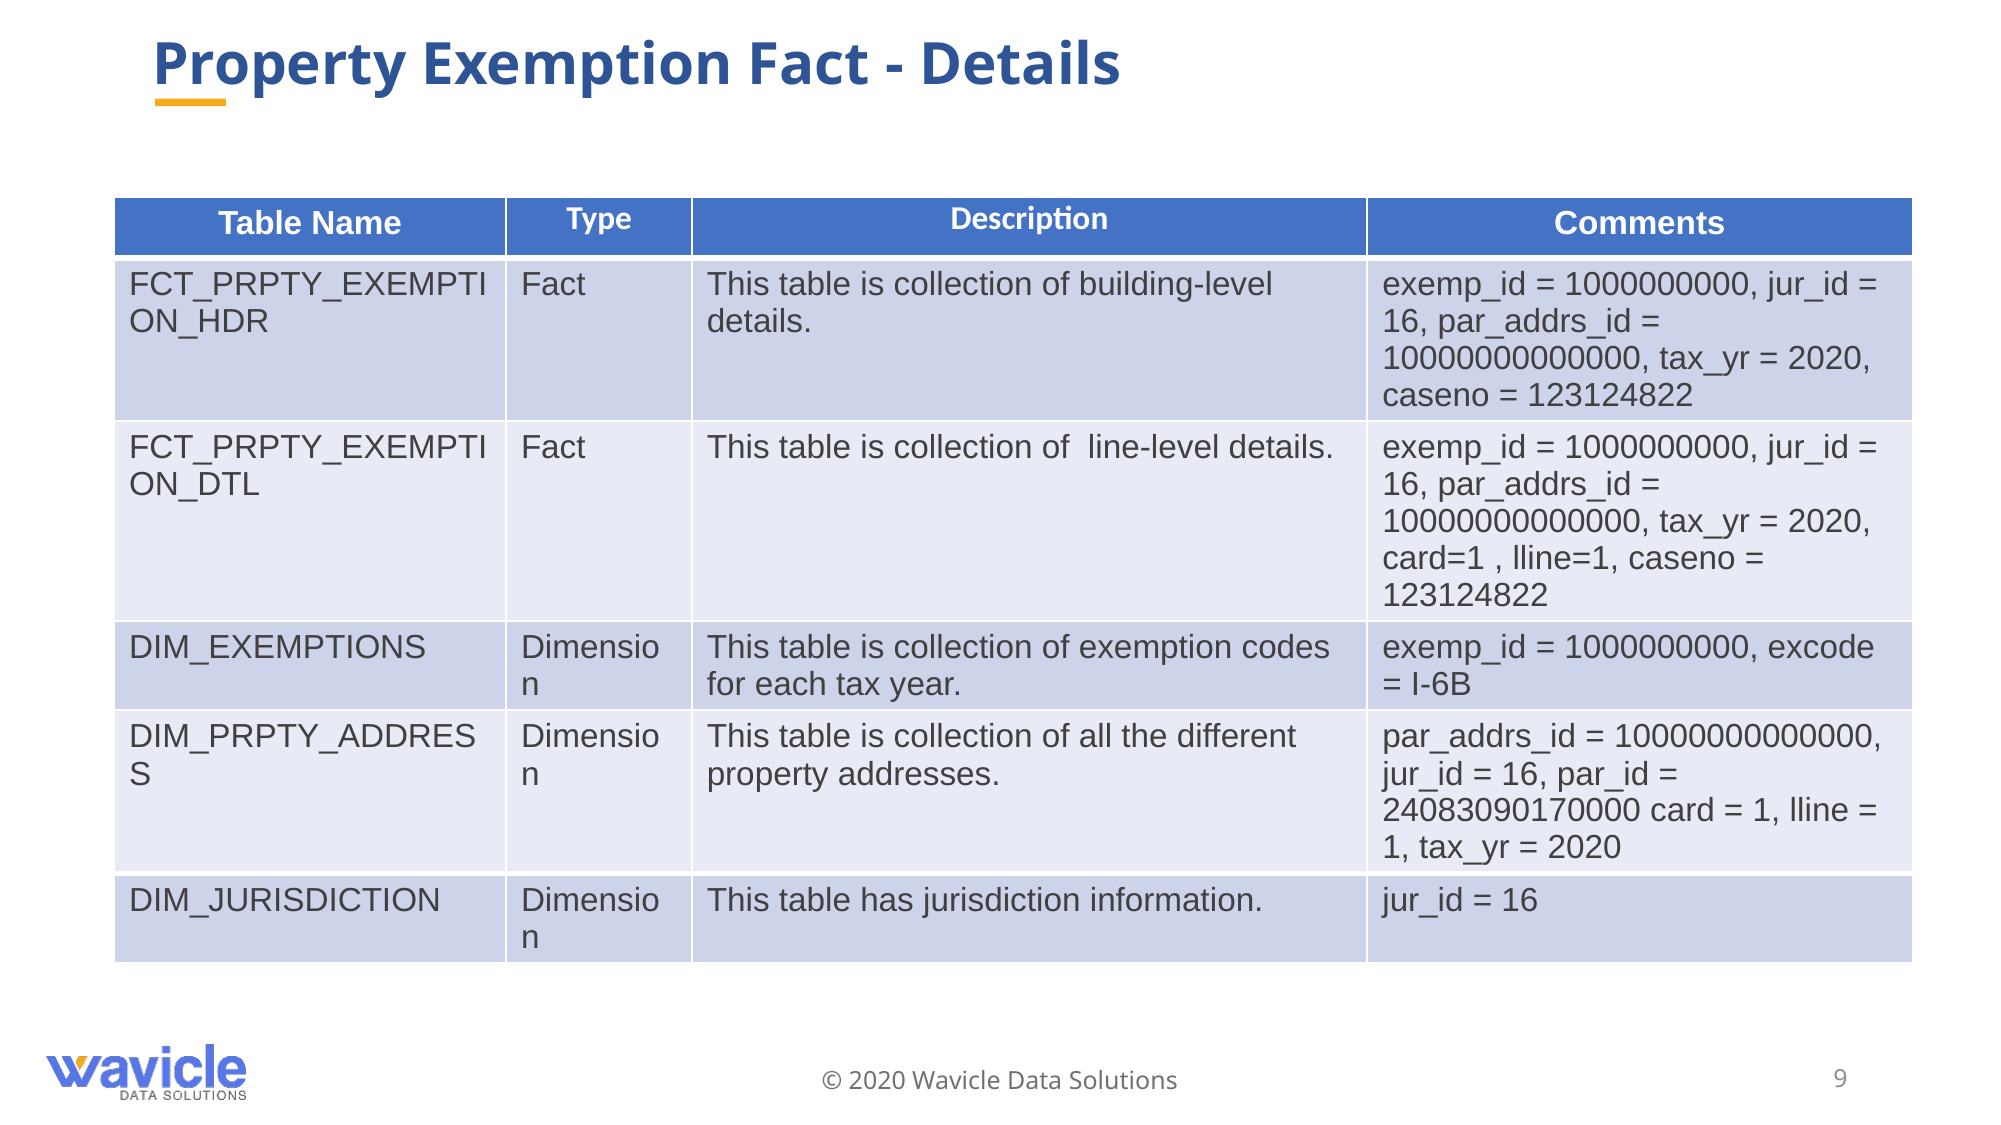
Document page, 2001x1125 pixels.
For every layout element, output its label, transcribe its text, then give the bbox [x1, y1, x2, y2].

table_cell Dimension [507, 622, 691, 709]
footer © 2020 Wavicle Data Solutions [662, 1050, 1338, 1110]
table_cell This table is collection of all the different property addresses. [693, 711, 1366, 871]
table_header Type [507, 198, 691, 255]
table_cell Dimension [507, 711, 691, 871]
table_cell exemp_id = 1000000000, jur_id = 16, par_addrs_id = 10000000000000, tax_yr = 2020, caseno = 123124822 [1368, 261, 1912, 420]
table_cell This table is collection of line-level details. [693, 422, 1366, 620]
table_cell par_addrs_id = 10000000000000, jur_id = 16, par_id = 24083090170000 card = 1, lline = 1, tax_yr = 2020 [1368, 711, 1912, 871]
table_cell jur_id = 16 [1368, 876, 1912, 962]
table_cell Fact [507, 422, 691, 620]
table_cell FCT_PRPTY_EXEMPTION_DTL [115, 422, 505, 620]
table_cell DIM_EXEMPTIONS [115, 622, 505, 709]
table_cell This table is collection of exemption codes for each tax year. [693, 622, 1366, 709]
table_cell This table has jurisdiction information. [693, 876, 1366, 962]
table_cell Fact [507, 261, 691, 420]
table_cell exemp_id = 1000000000, jur_id = 16, par_addrs_id = 10000000000000, tax_yr = 2020, card=1 , lline=1, caseno = 123124822 [1368, 422, 1912, 620]
table_header Table Name [115, 198, 505, 255]
picture [46, 1044, 248, 1106]
table_header Description [693, 198, 1366, 255]
table_cell Dimension [507, 876, 691, 962]
table_cell DIM_JURISDICTION [115, 876, 505, 962]
table_cell FCT_PRPTY_EXEMPTION_HDR [115, 261, 505, 420]
table_cell DIM_PRPTY_ADDRESS [115, 711, 505, 871]
title Property Exemption Fact - Details [137, 11, 1863, 119]
slide_number ‹#› [1792, 1050, 1863, 1110]
table_header Comments [1368, 198, 1912, 255]
table_cell exemp_id = 1000000000, excode = I-6B [1368, 622, 1912, 709]
table_cell This table is collection of building-level details. [693, 261, 1366, 420]
